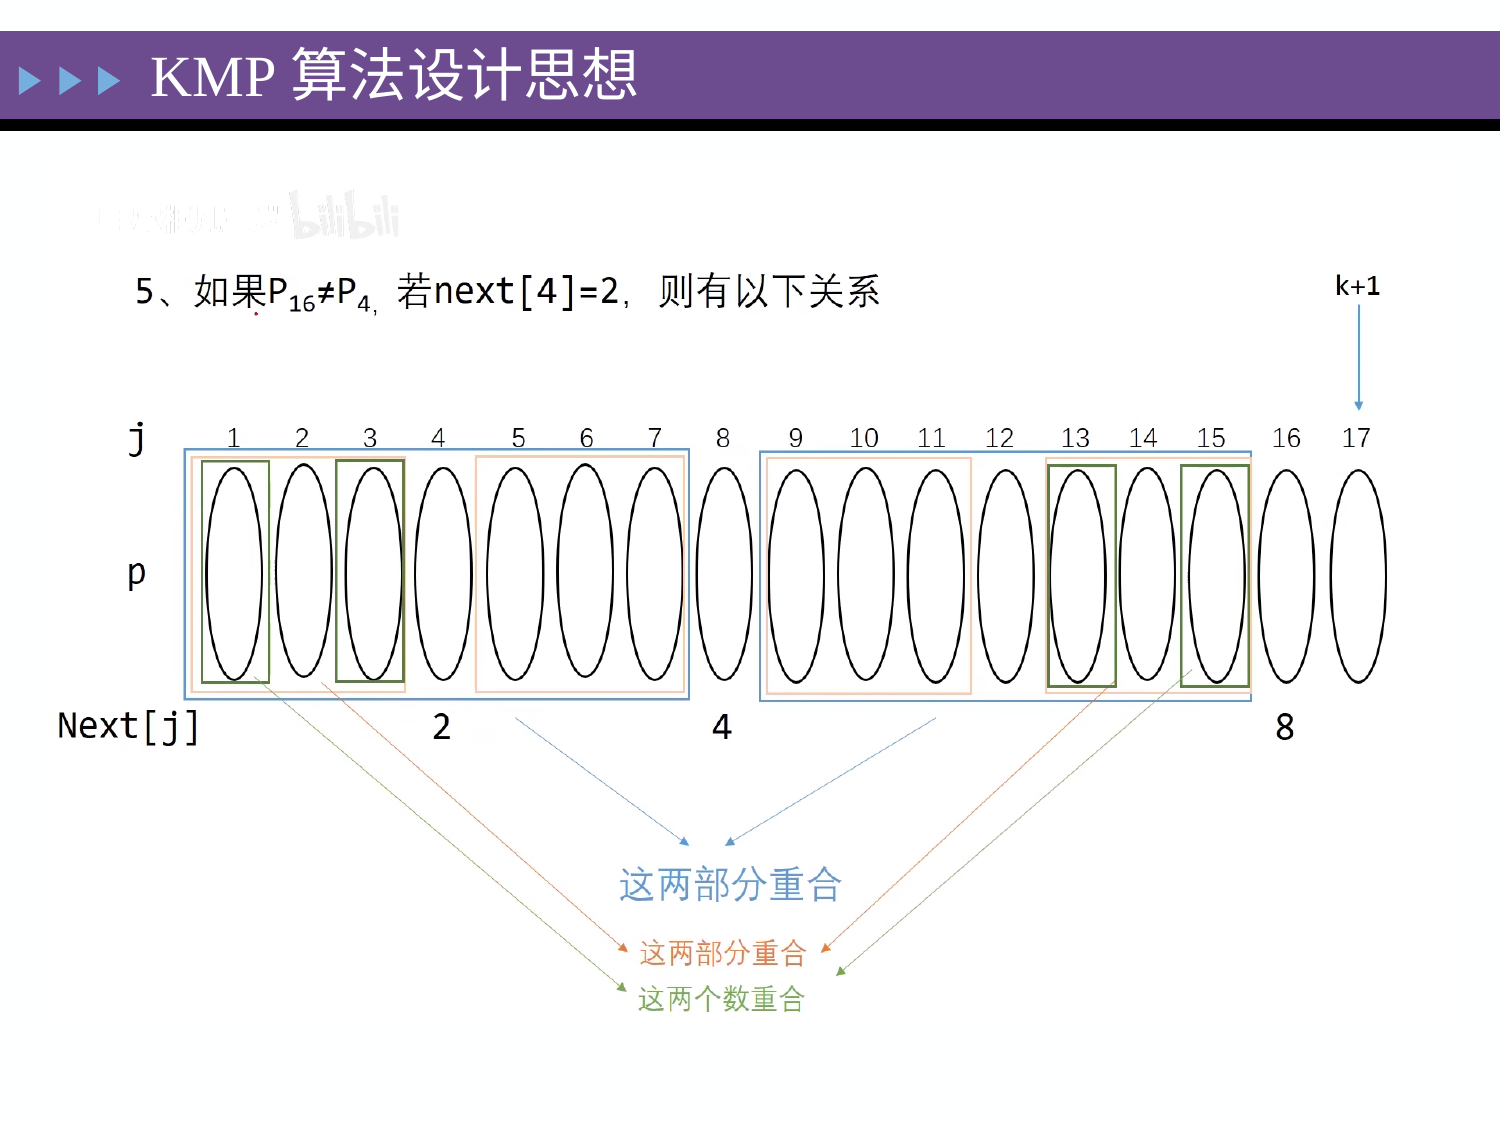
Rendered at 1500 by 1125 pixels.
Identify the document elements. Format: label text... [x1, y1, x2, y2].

text_box KMP算法设计思想 [135, 30, 1188, 116]
picture [46, 160, 1454, 1028]
